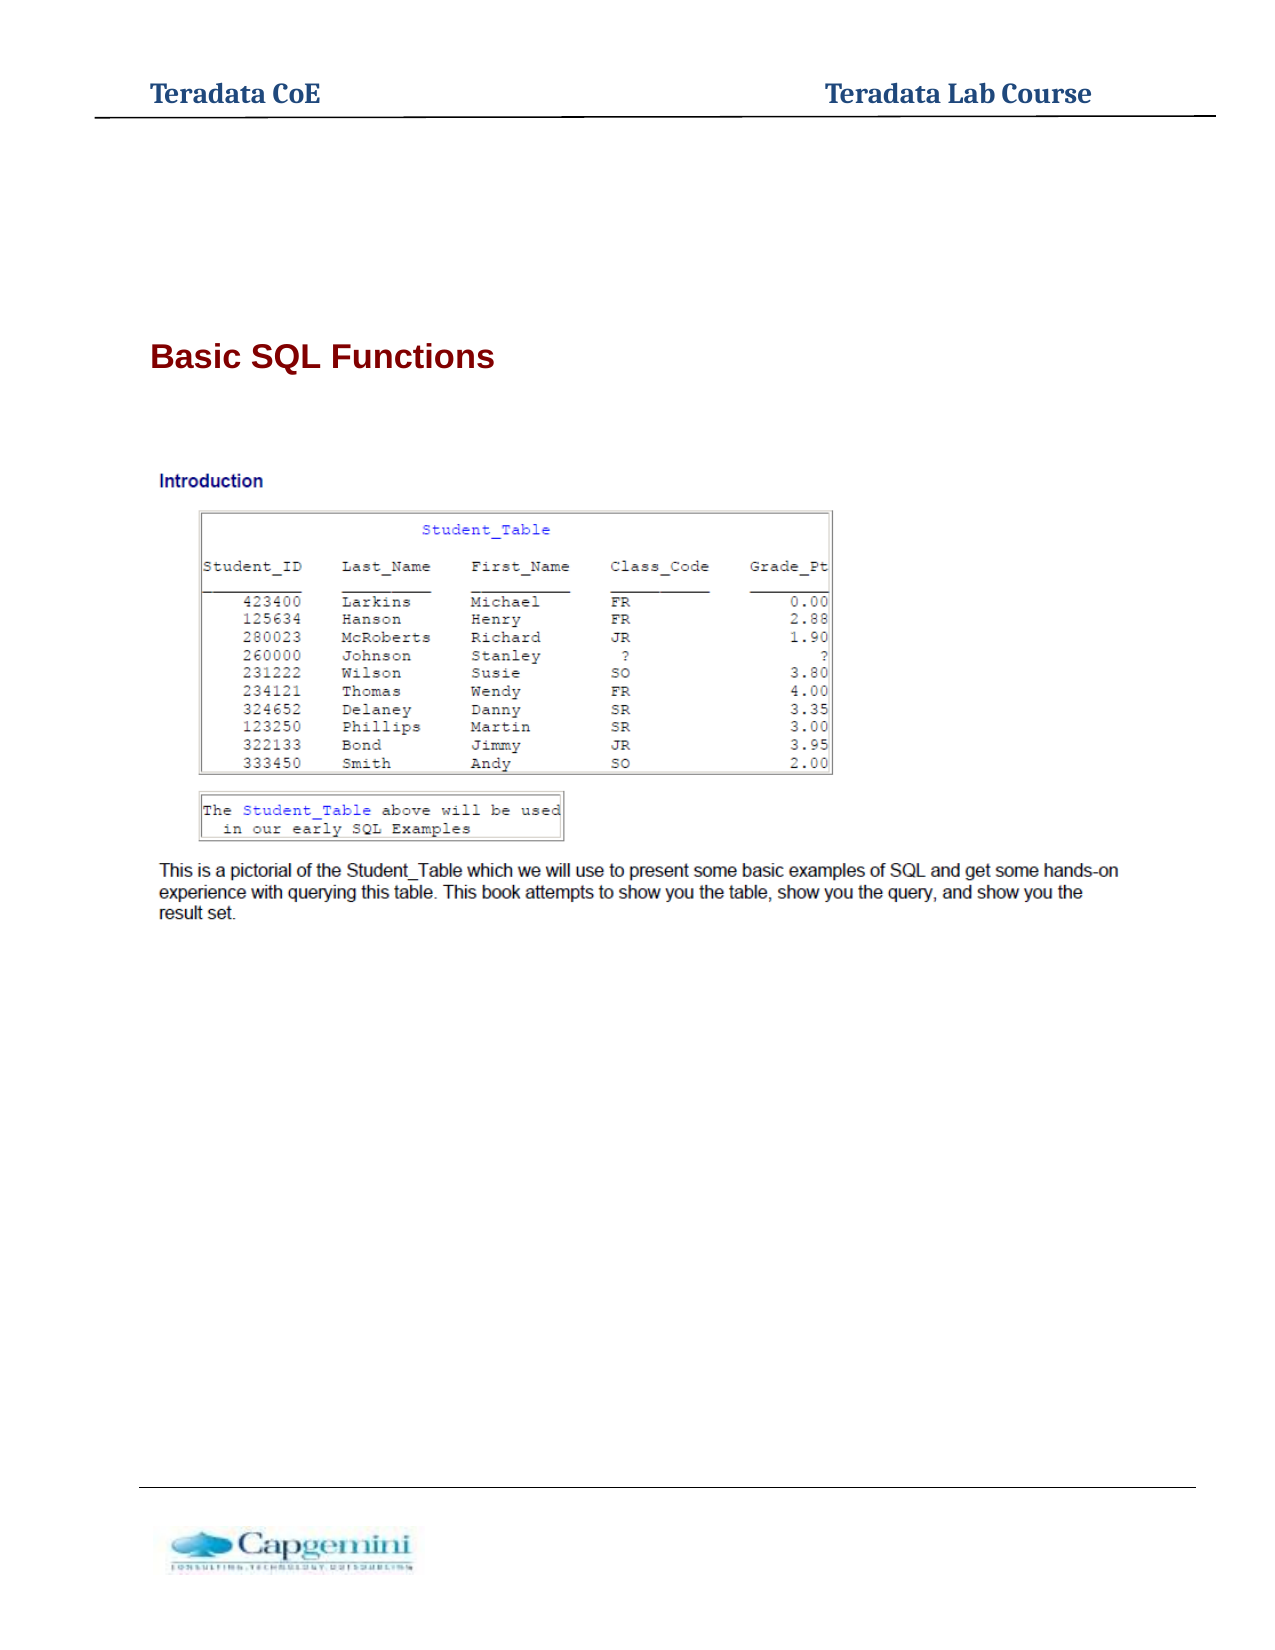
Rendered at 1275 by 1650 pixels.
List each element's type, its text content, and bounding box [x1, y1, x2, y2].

text_box [139, 1464, 1197, 1490]
text_box Basic SQL Functions [147, 338, 504, 377]
text_box [153, 1526, 425, 1575]
text_box Teradata Lab Course [823, 76, 1109, 111]
text_box Teradata CoE [147, 76, 336, 111]
text_box [153, 469, 1128, 925]
